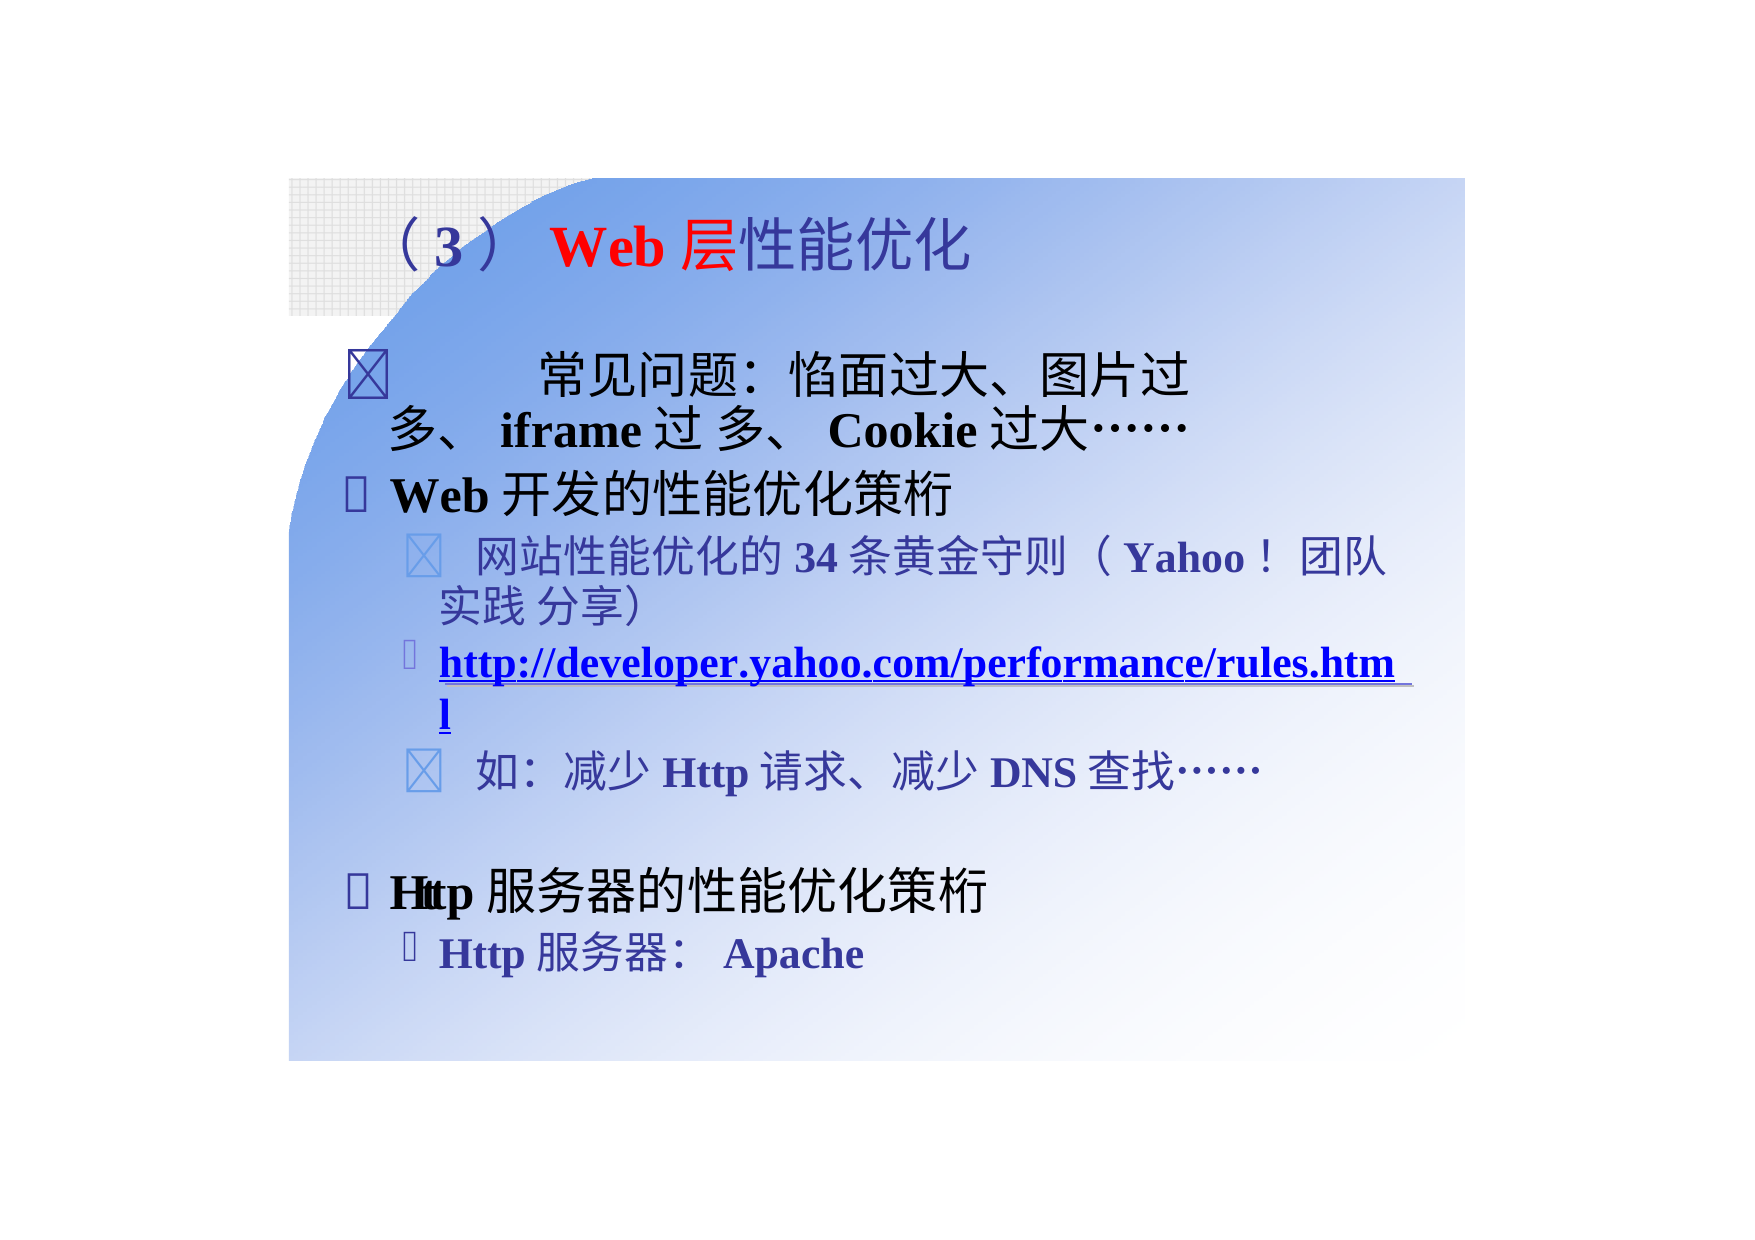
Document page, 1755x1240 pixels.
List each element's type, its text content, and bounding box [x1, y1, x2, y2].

list  常见问题：惂面过大、图片过多、iframe过 多、Cookie过大……  Web开发的性能优化策桁  网站性能优化的34条黄金守则（Yahoo！团队实践 分享） http://developer.yahoo.com/performance/rules.html  如：减少Http请求、减少DNS查找……  Http服务器的性能优化策桁 Http服务器：Apache [341, 349, 1413, 1054]
picture [288, 178, 1465, 1061]
title （3）Web层性能优化 [362, 199, 1392, 349]
